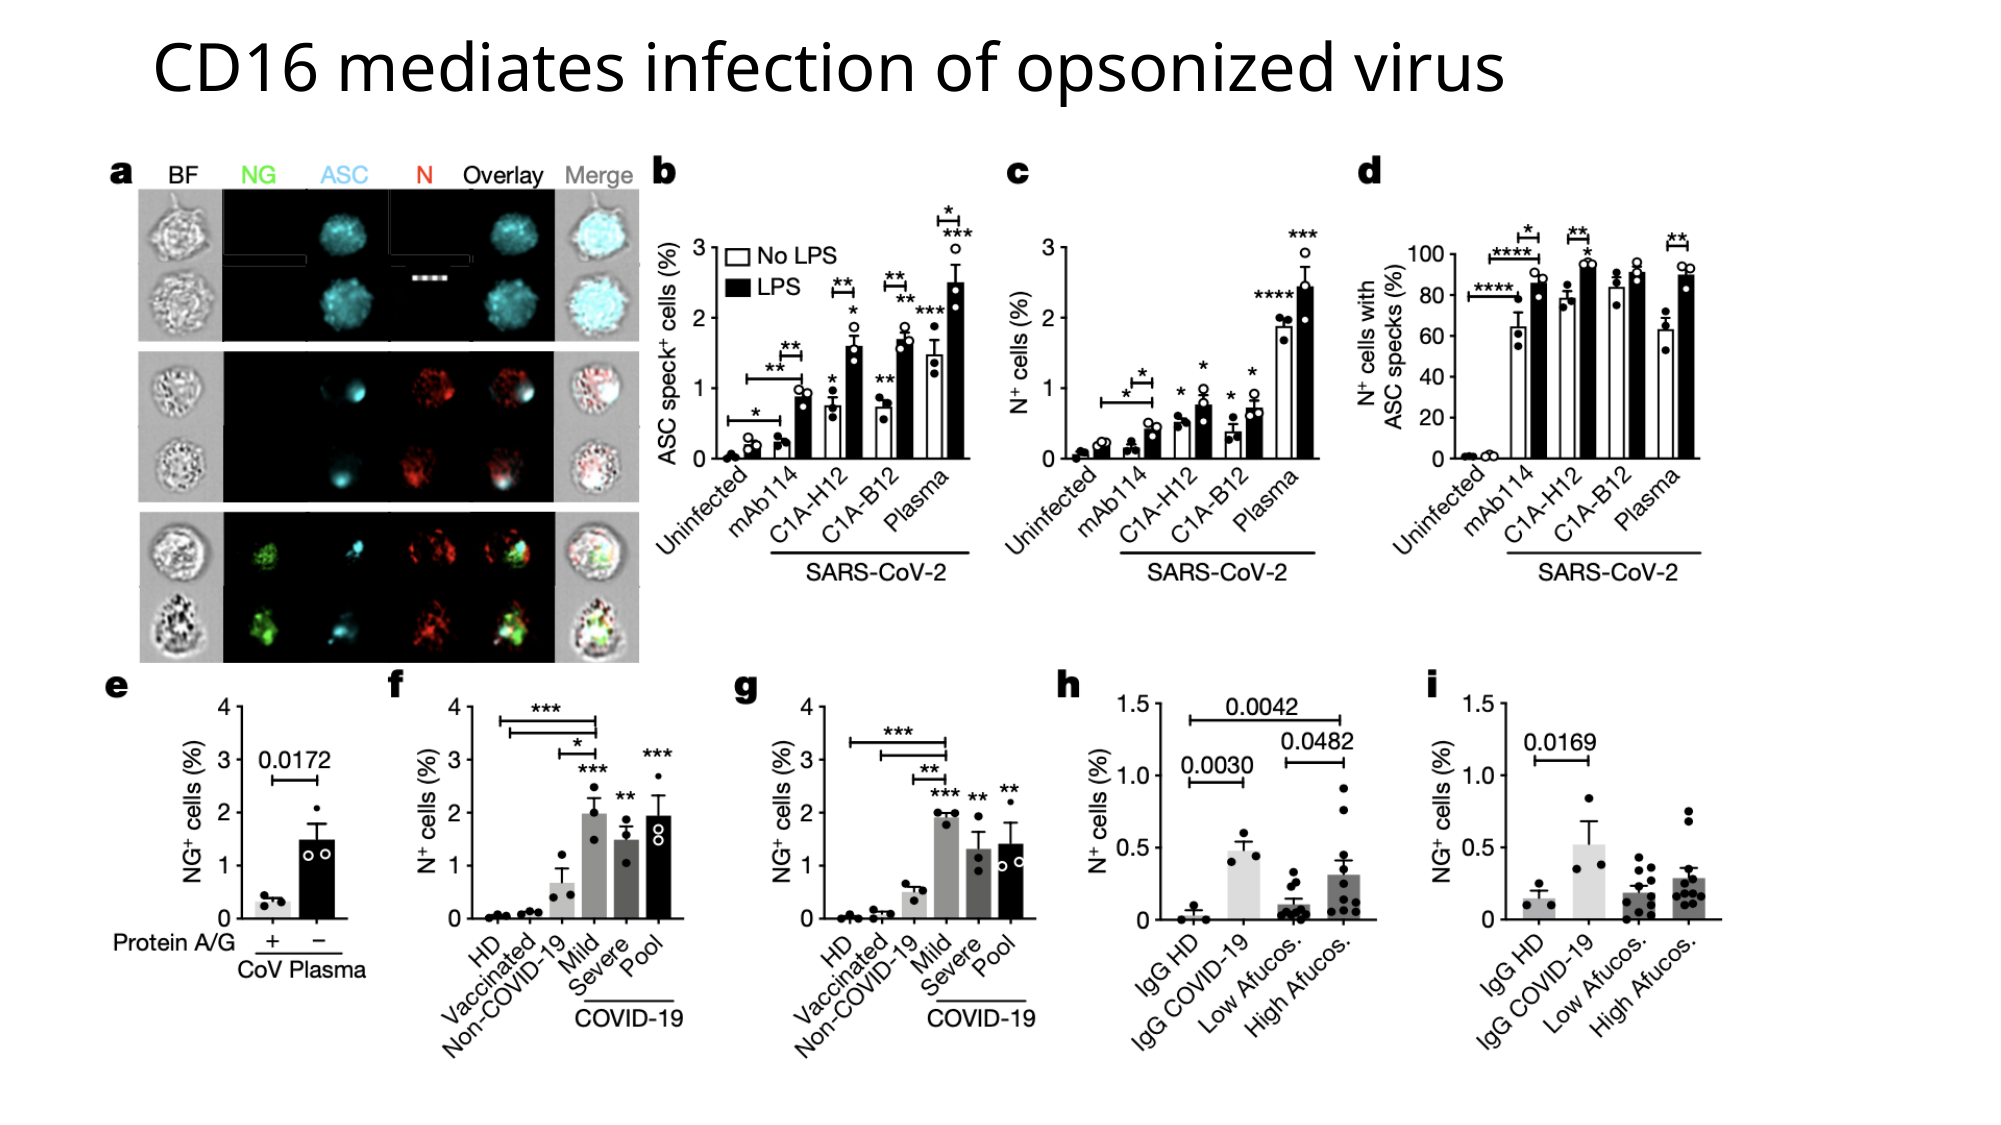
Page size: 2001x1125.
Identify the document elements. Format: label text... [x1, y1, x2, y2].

title CD16 mediates infection of opsonized virus [137, 44, 1863, 97]
picture [44, 141, 1743, 1059]
